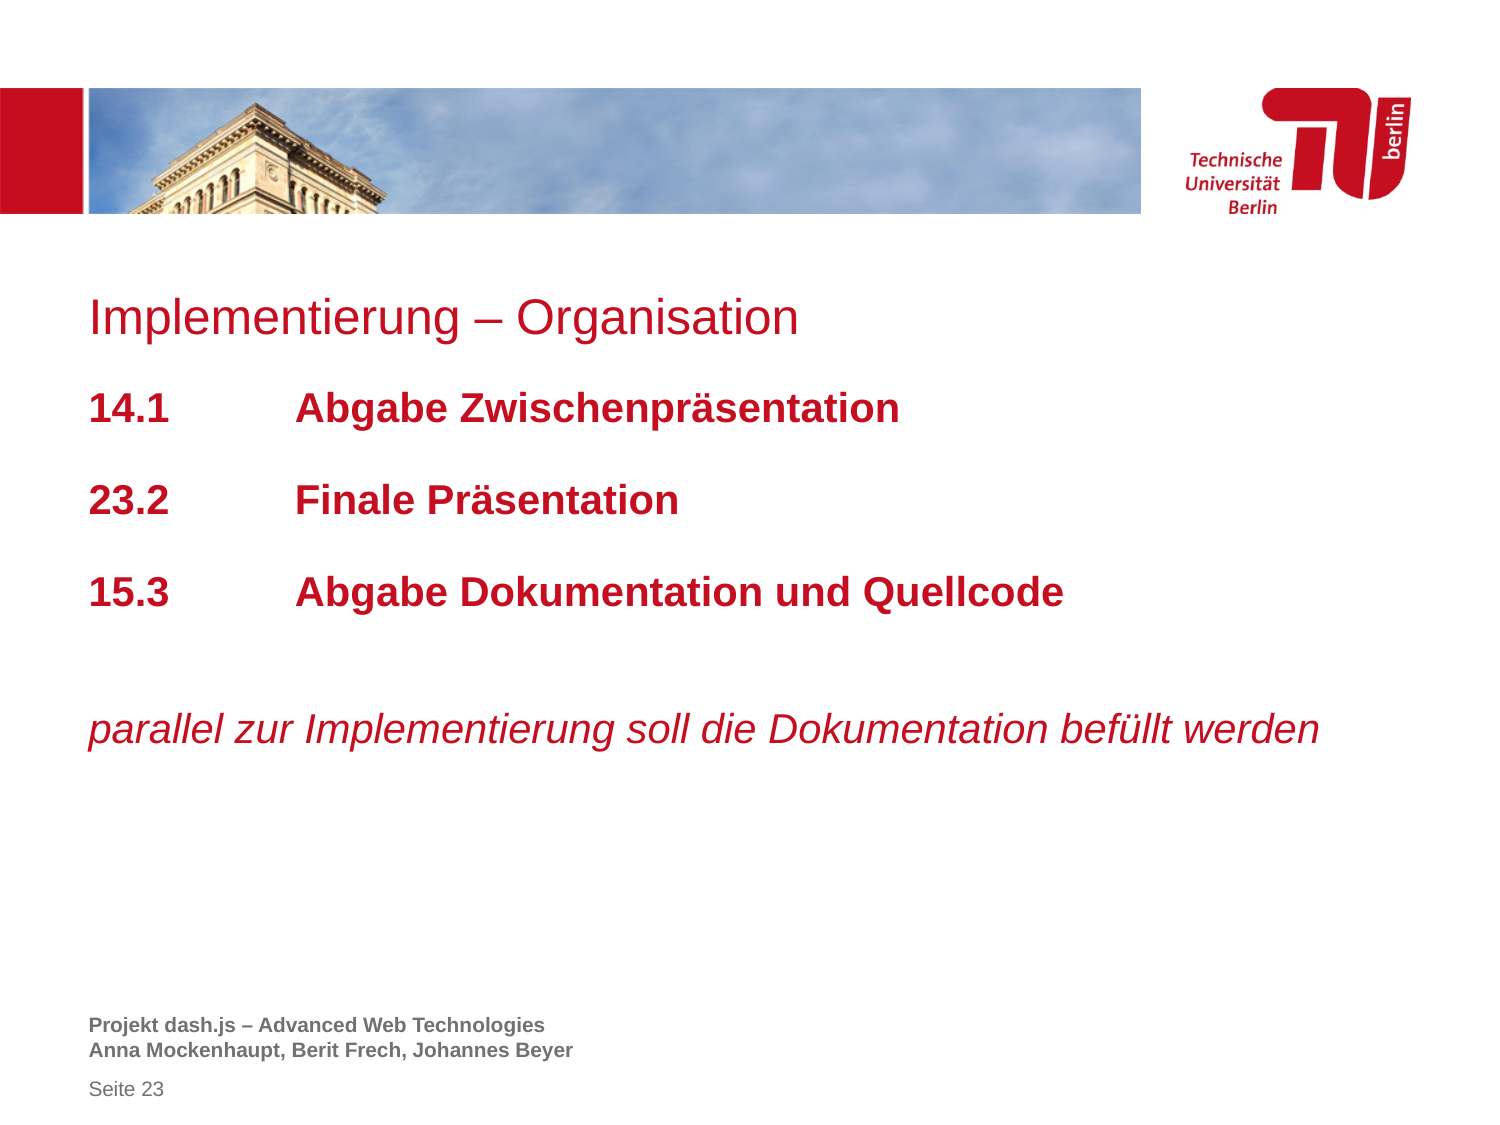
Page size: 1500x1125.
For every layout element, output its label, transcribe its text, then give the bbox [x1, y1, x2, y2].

list 14.1 Abgabe Zwischenpräsentation 23.2 Finale Präsentation 15.3 Abgabe Dokumentation und Quellcode parallel zur Implementierung soll die Dokumentation befüllt werden [88, 385, 1424, 983]
slide_number Seite [88, 1075, 1176, 1101]
footer Projekt dash.js – Advanced Web Technologies Anna Mockenhaupt, Berit Frech, Johannes Beyer [88, 1011, 1176, 1071]
title Implementierung – Organisation [88, 281, 1412, 345]
picture [0, 88, 1141, 214]
picture [1186, 88, 1411, 214]
